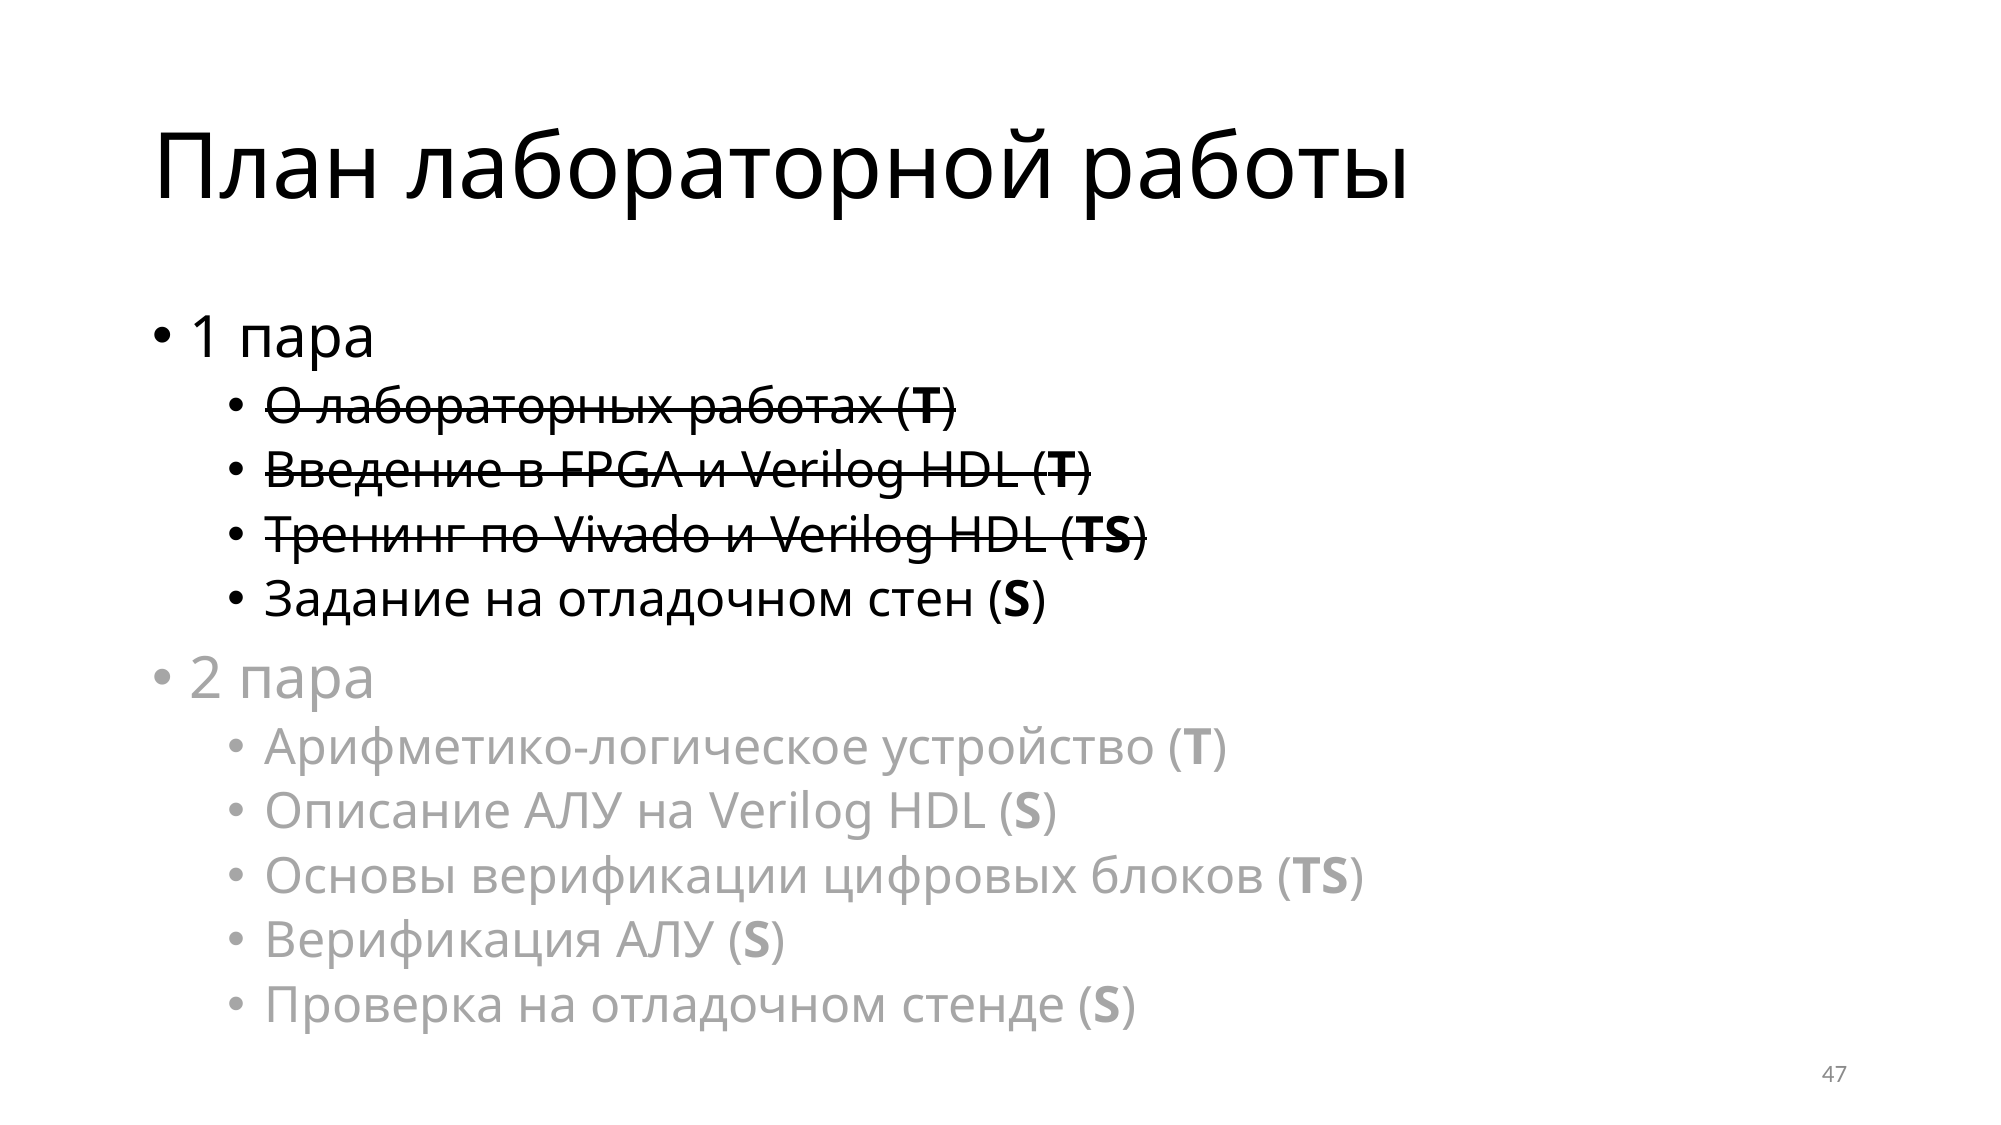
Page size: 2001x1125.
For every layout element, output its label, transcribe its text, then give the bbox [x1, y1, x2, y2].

slide_number 47 [1412, 1042, 1863, 1103]
title План лабораторной работы [137, 59, 1863, 278]
list 1 пара О лабораторных работах (T) Введение в FPGA и Verilog HDL (T) Тренинг по Vivado и Verilog HDL (TS) Задание на отладочном стен (S) 2 пара Арифметико-логическое устройство (T) Описание АЛУ на Verilog HDL (S) Основы верификации цифровых блоков (TS) Верификация АЛУ (S) Проверка на отладочном стенде (S) [137, 299, 1863, 1043]
